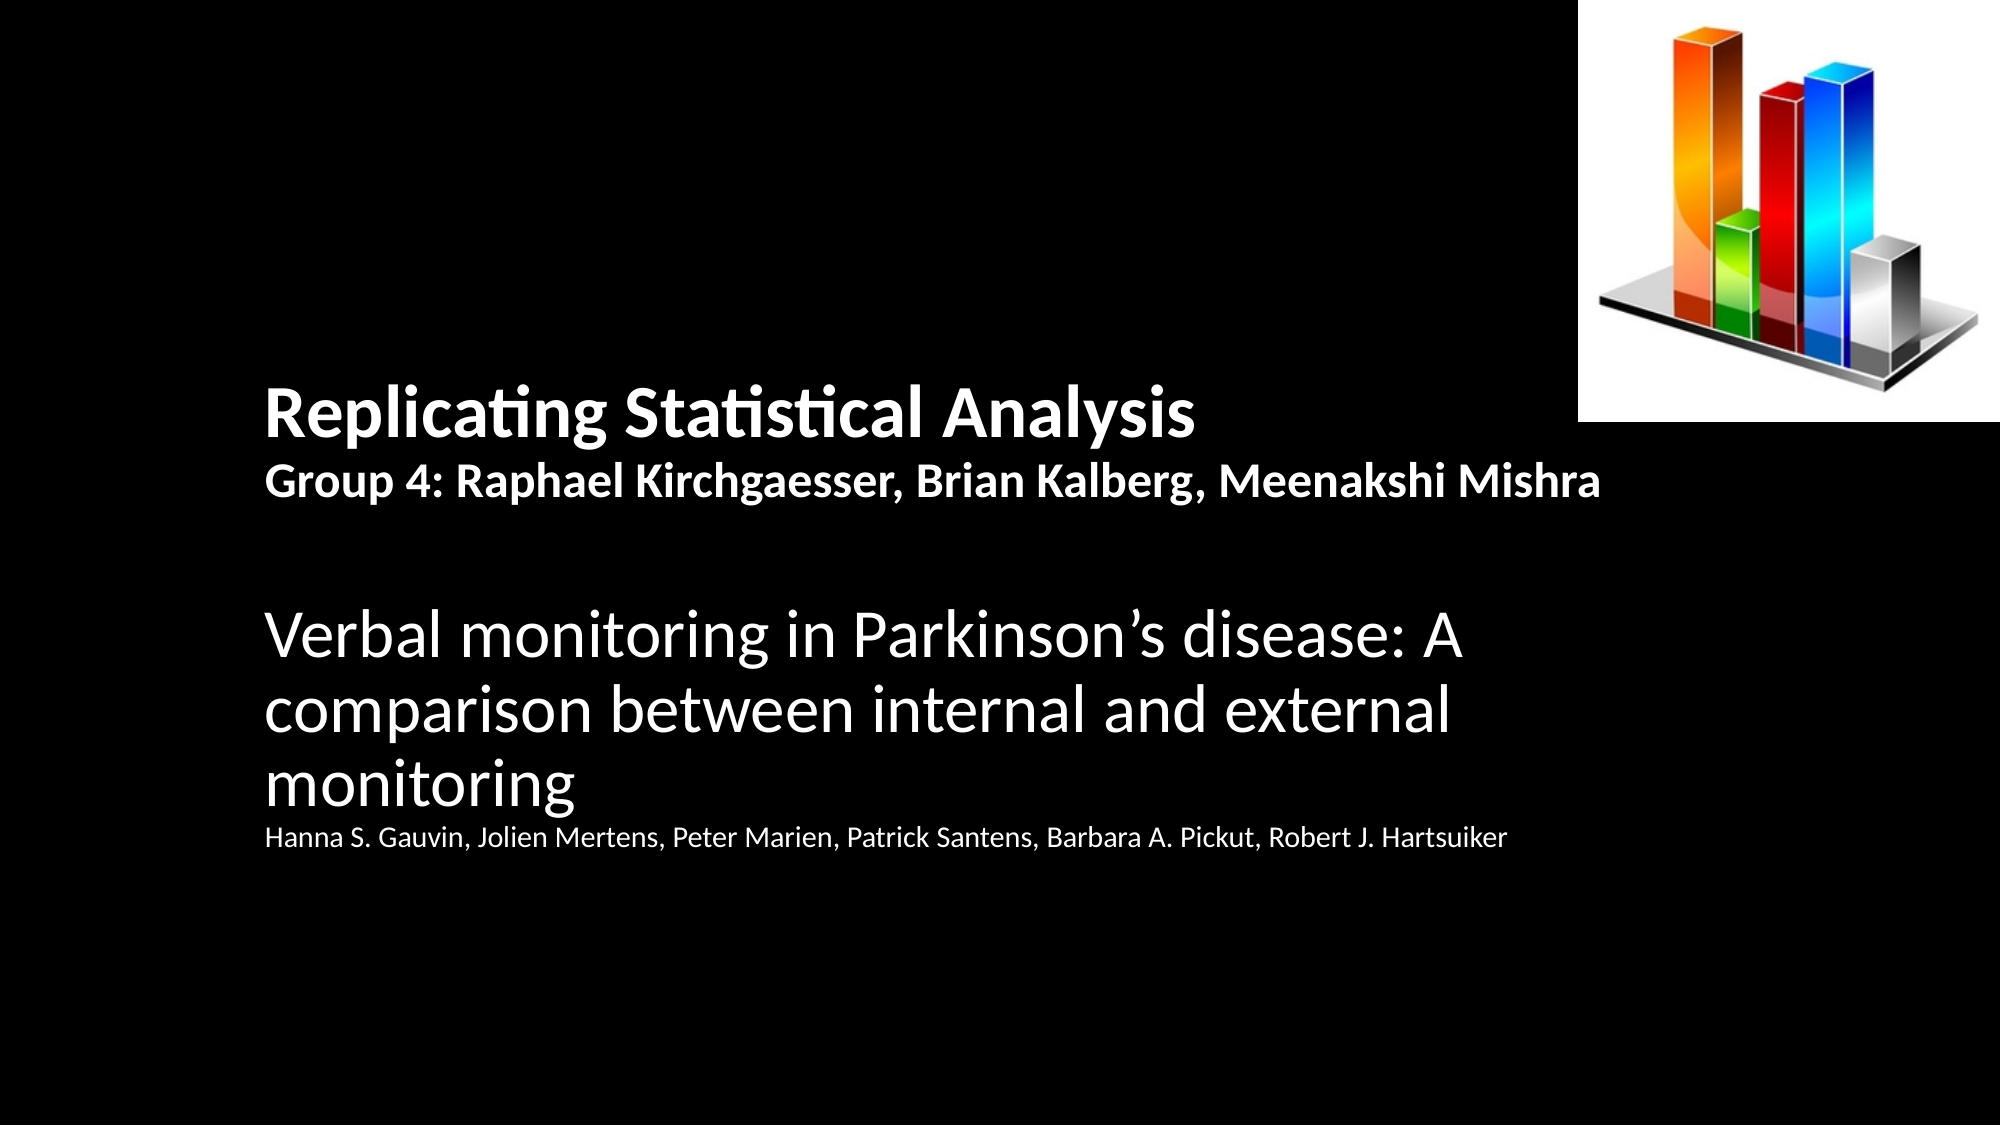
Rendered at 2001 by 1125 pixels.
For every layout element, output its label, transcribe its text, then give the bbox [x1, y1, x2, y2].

title Replicating Statistical Analysis Group 4: Raphael Kirchgaesser, Brian Kalberg, Meenakshi Mishra [249, 184, 1750, 576]
subtitle Verbal monitoring in Parkinson’s disease: A comparison between internal and external monitoring Hanna S. Gauvin, Jolien Mertens, Peter Marien, Patrick Santens, Barbara A. Pickut, Robert J. Hartsuiker [249, 590, 1750, 863]
picture [1578, 0, 2000, 422]
